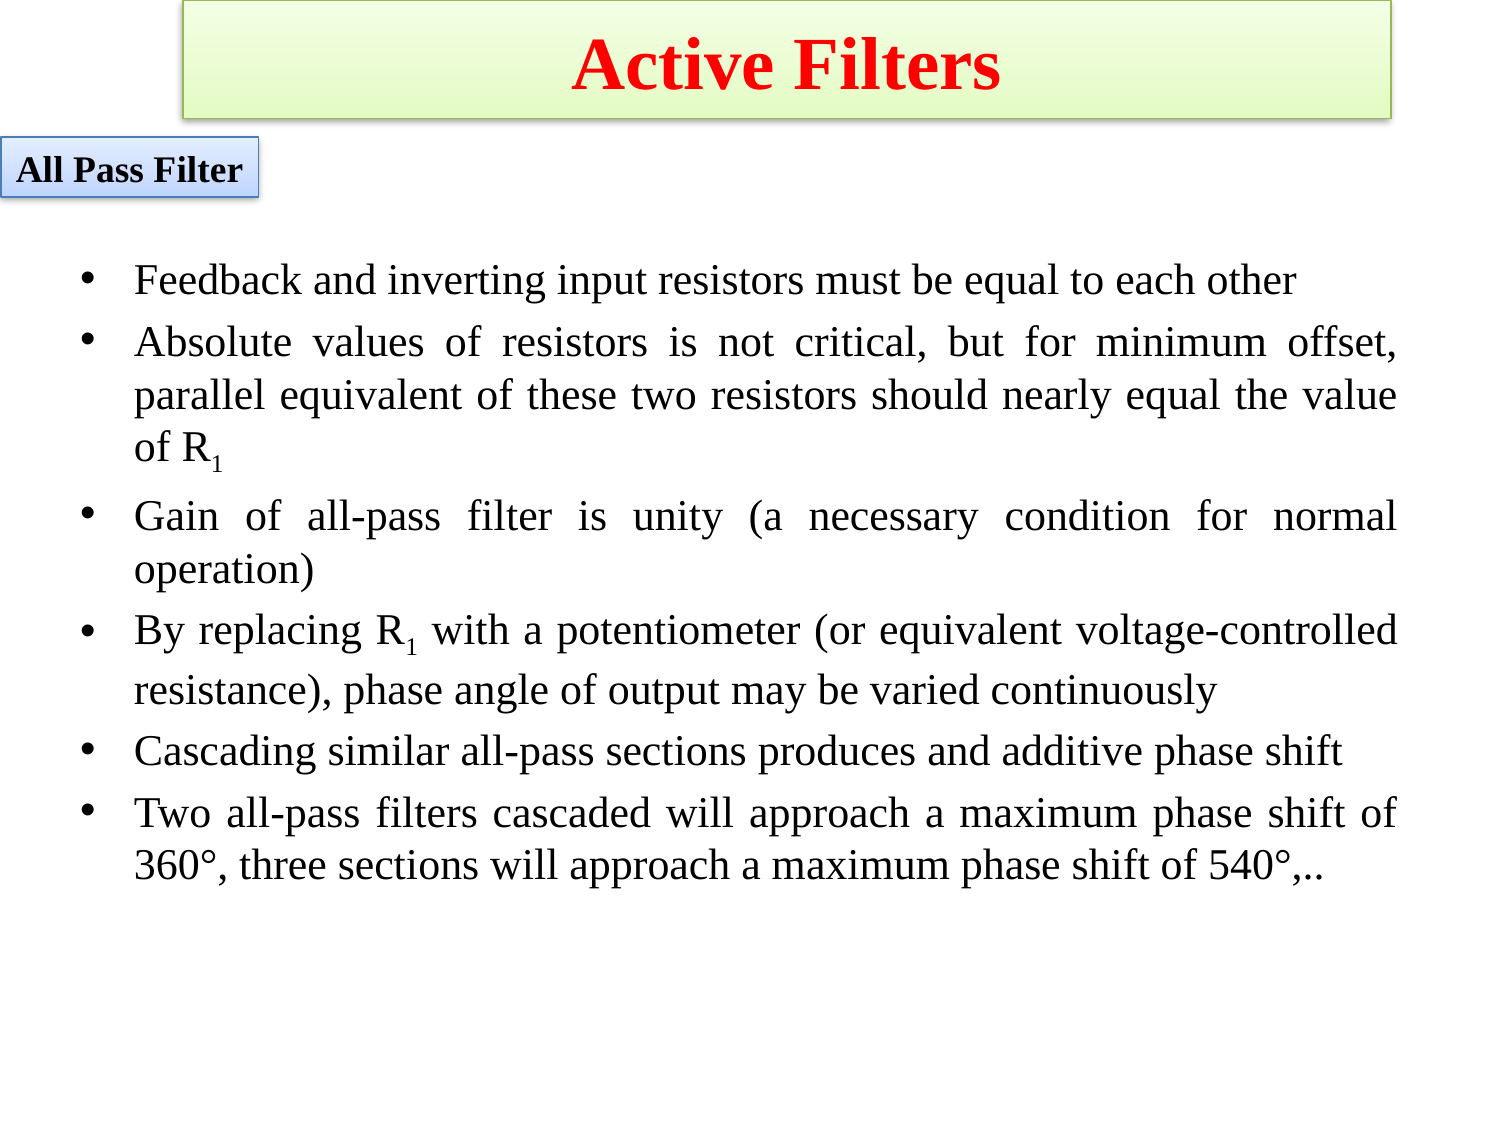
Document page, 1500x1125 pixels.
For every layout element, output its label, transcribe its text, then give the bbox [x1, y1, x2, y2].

title Active Filters [182, 0, 1392, 119]
text_box All Pass Filter [0, 136, 259, 198]
list Feedback and inverting input resistors must be equal to each other Absolute values of resistors is not critical, but for minimum offset, parallel equivalent of these two resistors should nearly equal the value of R1 Gain of all-pass filter is unity (a necessary condition for normal operation) By replacing R1 with a potentiometer (or equivalent voltage-controlled resistance), phase angle of output may be varied continuously Cascading similar all-pass sections produces and additive phase shift Two all-pass filters cascaded will approach a maximum phase shift of 360°, three sections will approach a maximum phase shift of 540°,.. [64, 243, 1415, 986]
